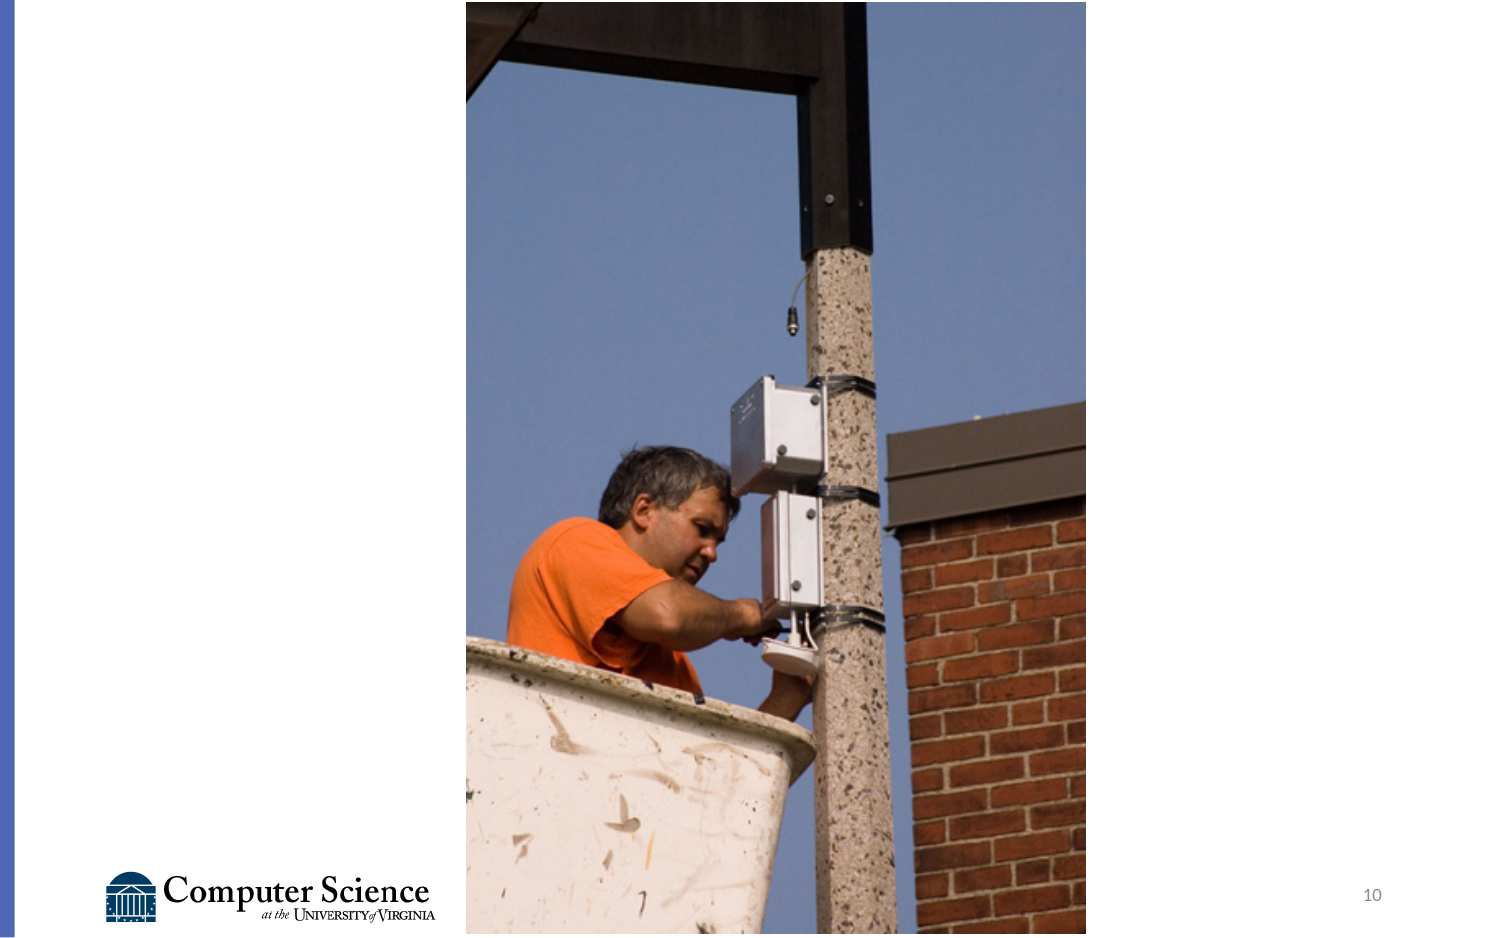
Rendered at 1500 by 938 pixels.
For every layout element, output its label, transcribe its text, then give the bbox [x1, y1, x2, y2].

slide_number 10 [1086, 868, 1397, 919]
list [466, 2, 1086, 934]
picture [103, 870, 441, 923]
